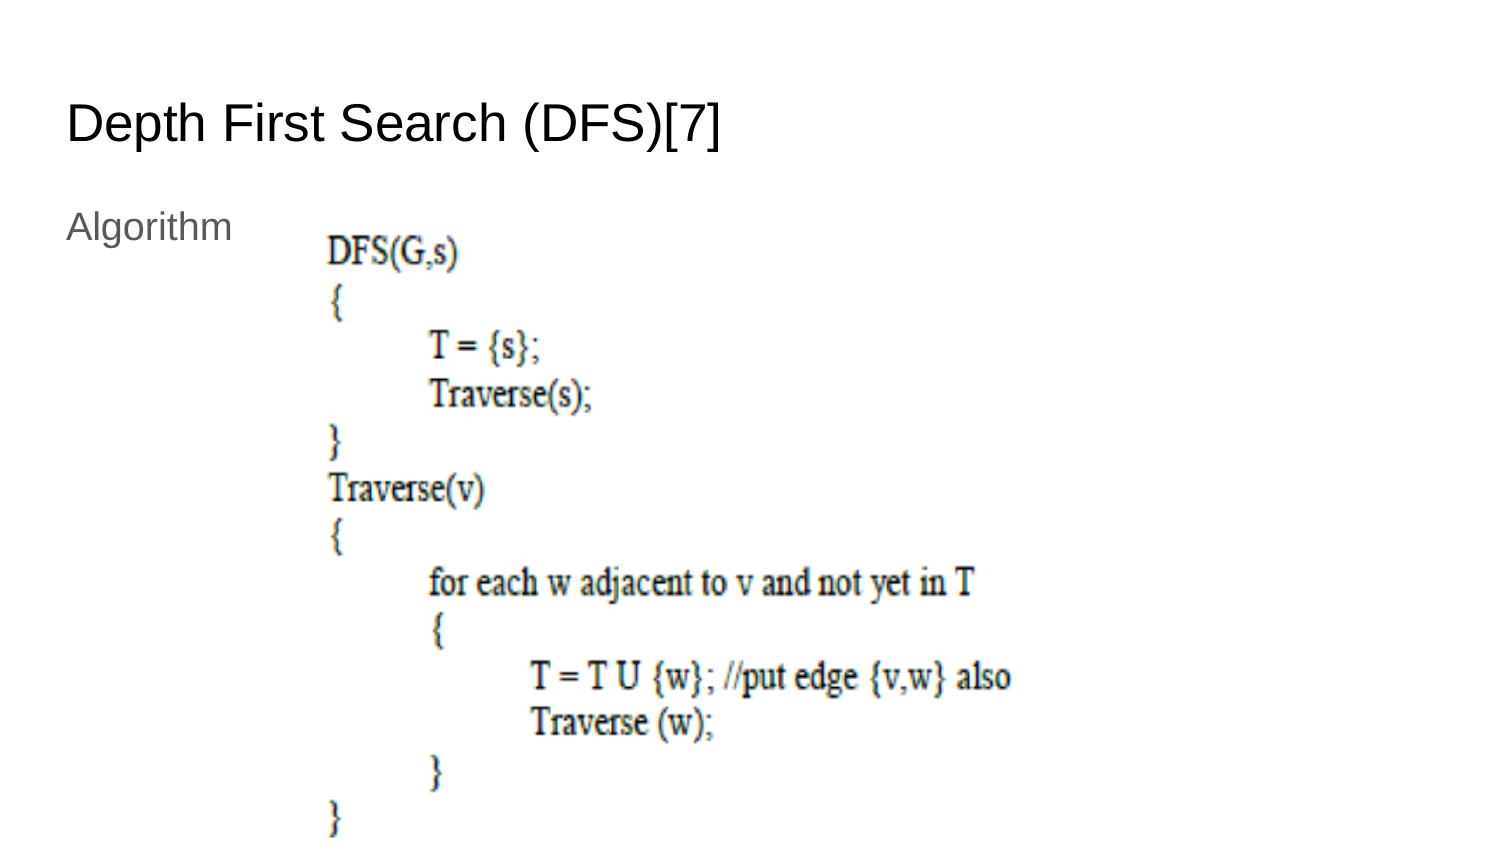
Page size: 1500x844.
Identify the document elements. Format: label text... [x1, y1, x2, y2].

list Algorithm [51, 189, 1449, 750]
picture [302, 228, 1024, 844]
title Depth First Search (DFS)[7] [51, 72, 1449, 167]
